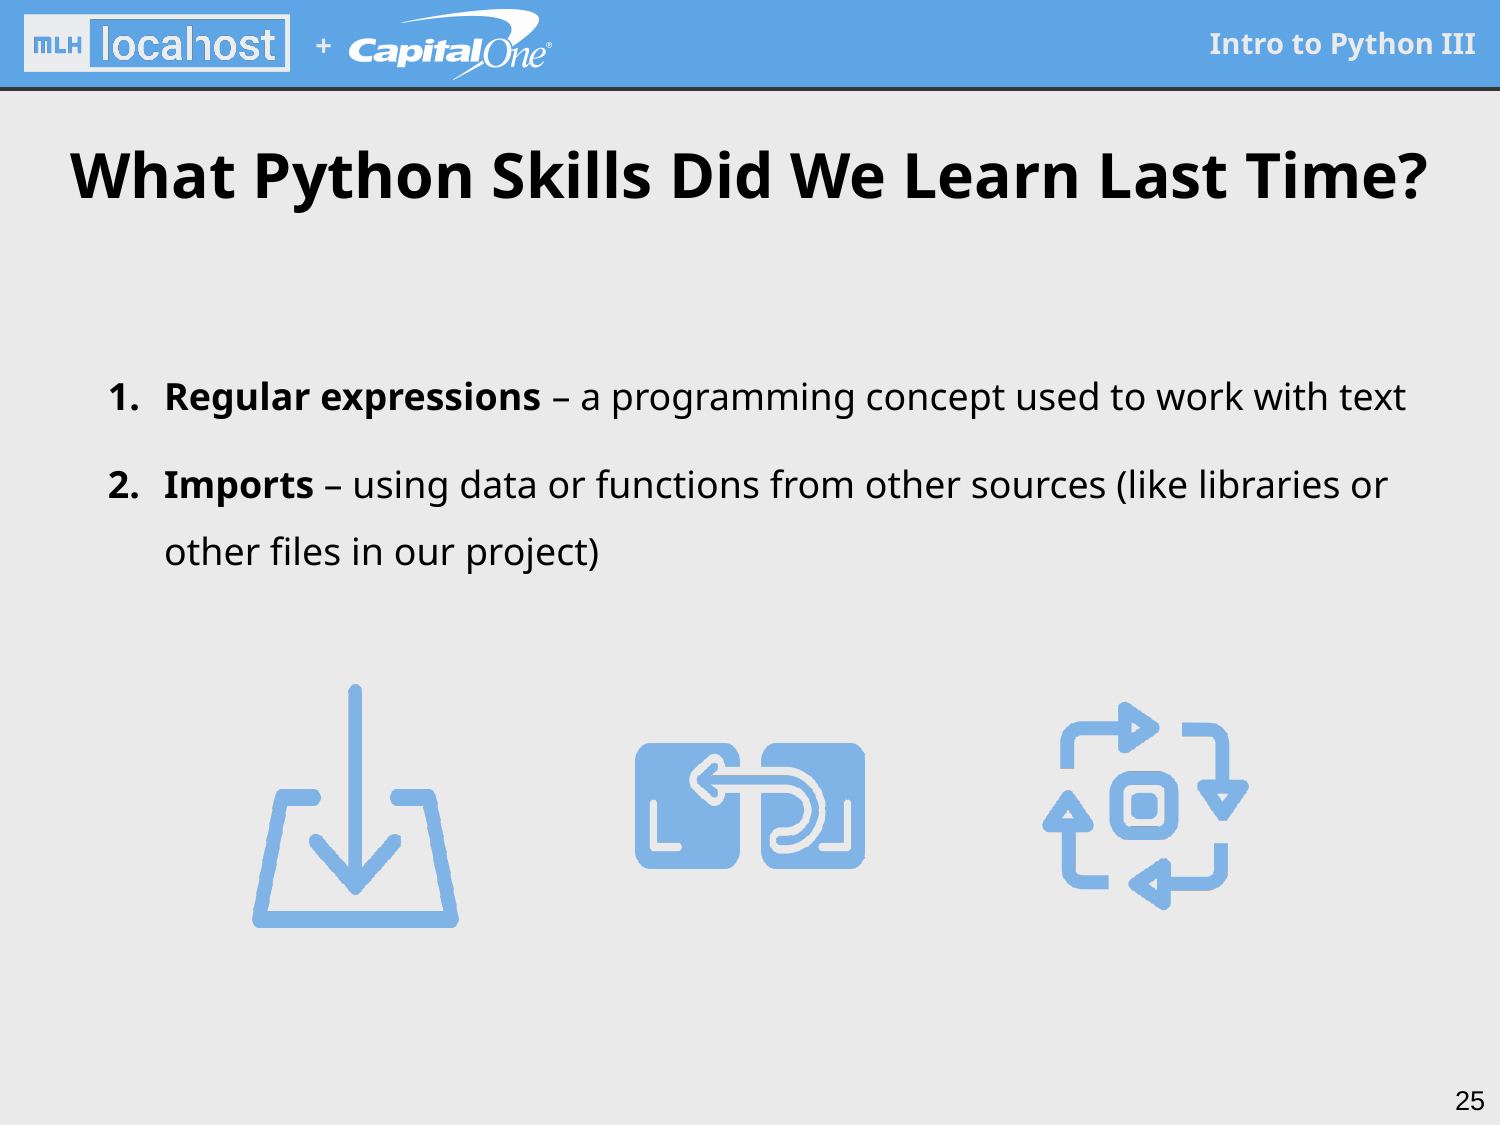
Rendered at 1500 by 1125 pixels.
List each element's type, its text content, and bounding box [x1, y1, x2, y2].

picture [349, 9, 552, 80]
picture [240, 667, 470, 944]
text_box Regular expressions – a programming concept used to work with text Imports – using data or functions from other sources (like libraries or other files in our project) [74, 335, 1448, 623]
picture [635, 667, 865, 944]
picture [1030, 690, 1260, 920]
picture [24, 14, 290, 72]
title What Python Skills Did We Learn Last Time? [26, 106, 1474, 242]
